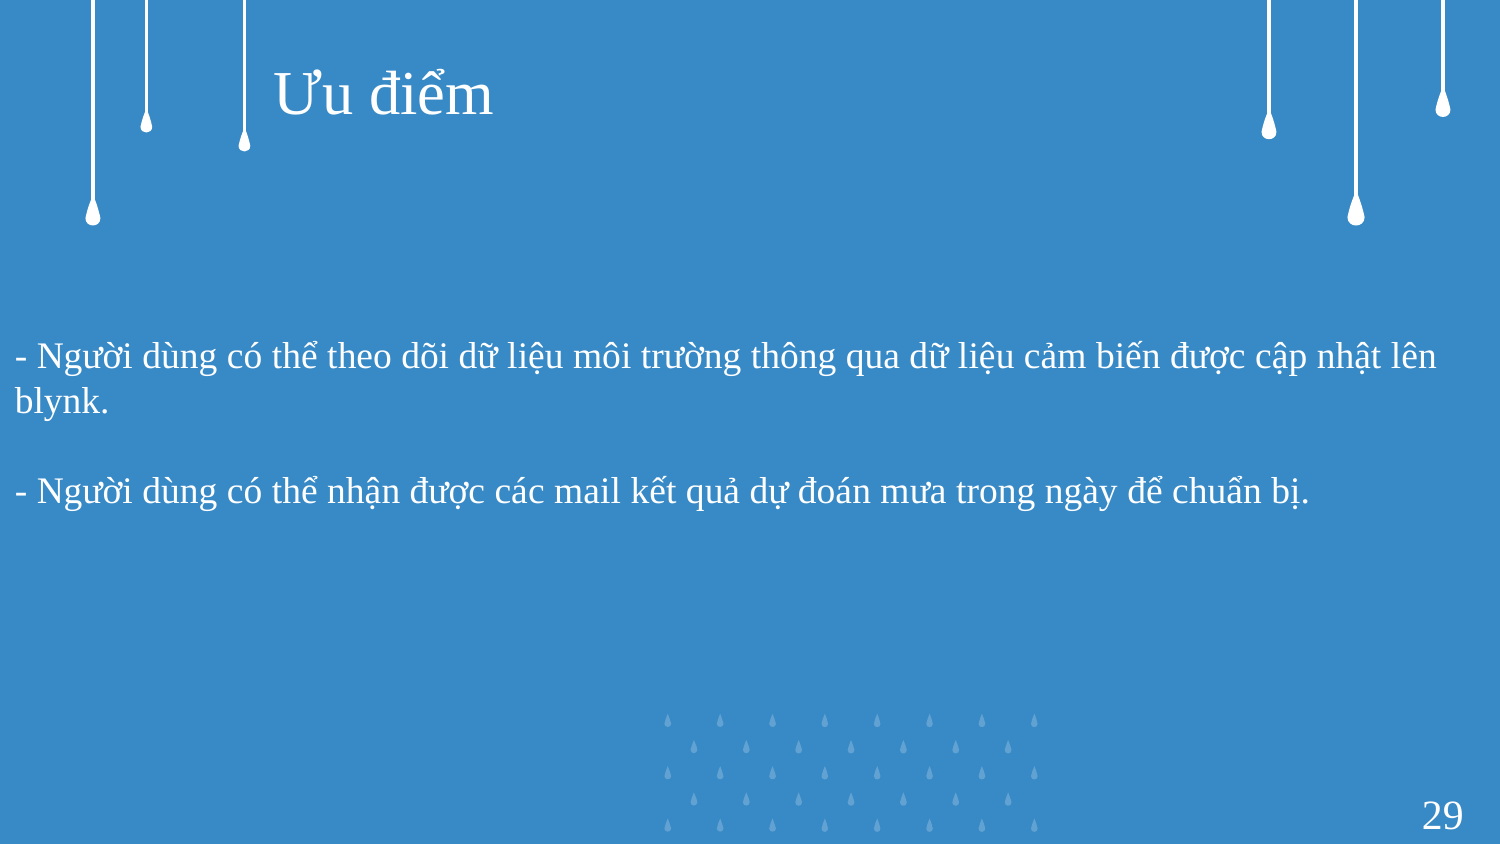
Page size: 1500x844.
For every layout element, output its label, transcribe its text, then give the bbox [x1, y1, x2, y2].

text_box - Người dùng có thể theo dõi dữ liệu môi trường thông qua dữ liệu cảm biến được cập nhật lên blynk. - Người dùng có thể nhận được các mail kết quả dự đoán mưa trong ngày để chuẩn bị. [0, 323, 1500, 519]
title Ưu điểm [259, 50, 1500, 130]
text_box 29 [1305, 777, 1500, 844]
